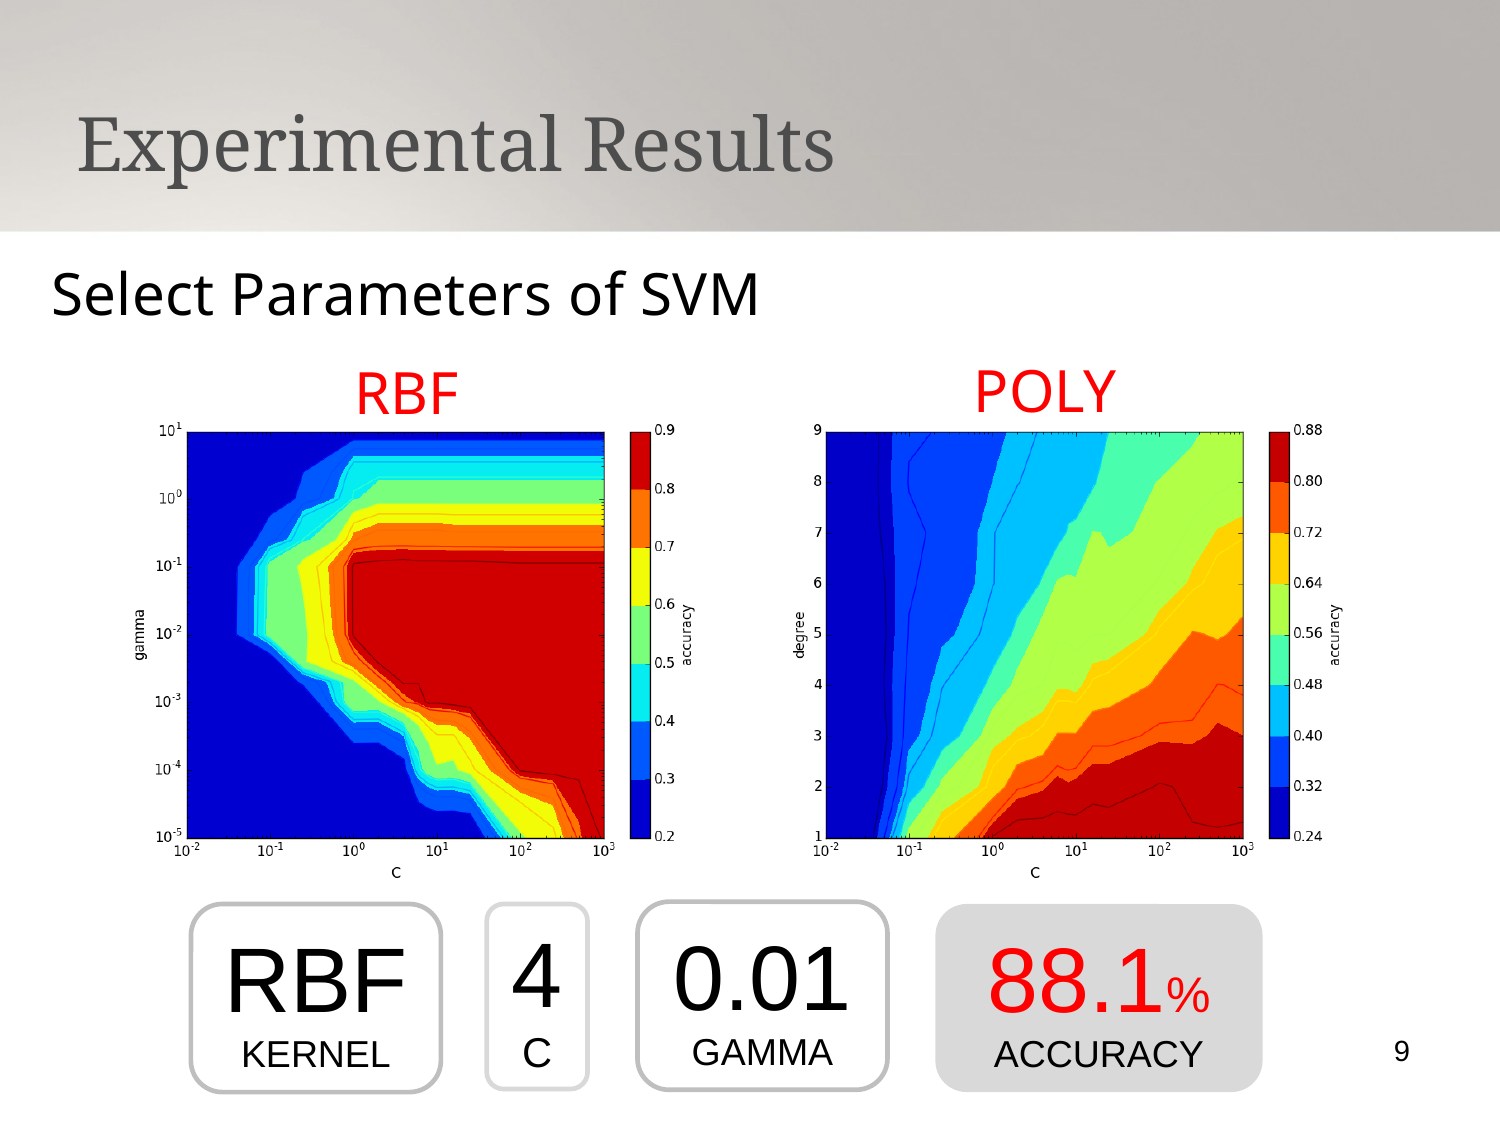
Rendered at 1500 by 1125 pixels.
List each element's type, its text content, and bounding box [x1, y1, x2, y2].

picture [0, 0, 1500, 1125]
text_box Experimental Results [61, 24, 1186, 213]
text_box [190, 901, 888, 1095]
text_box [741, 346, 1414, 888]
text_box Select Parameters of SVM [36, 249, 1425, 335]
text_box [102, 348, 737, 888]
text_box 88.1% ACCURACY [933, 901, 1265, 1095]
slide_number 9 [1074, 1024, 1425, 1103]
